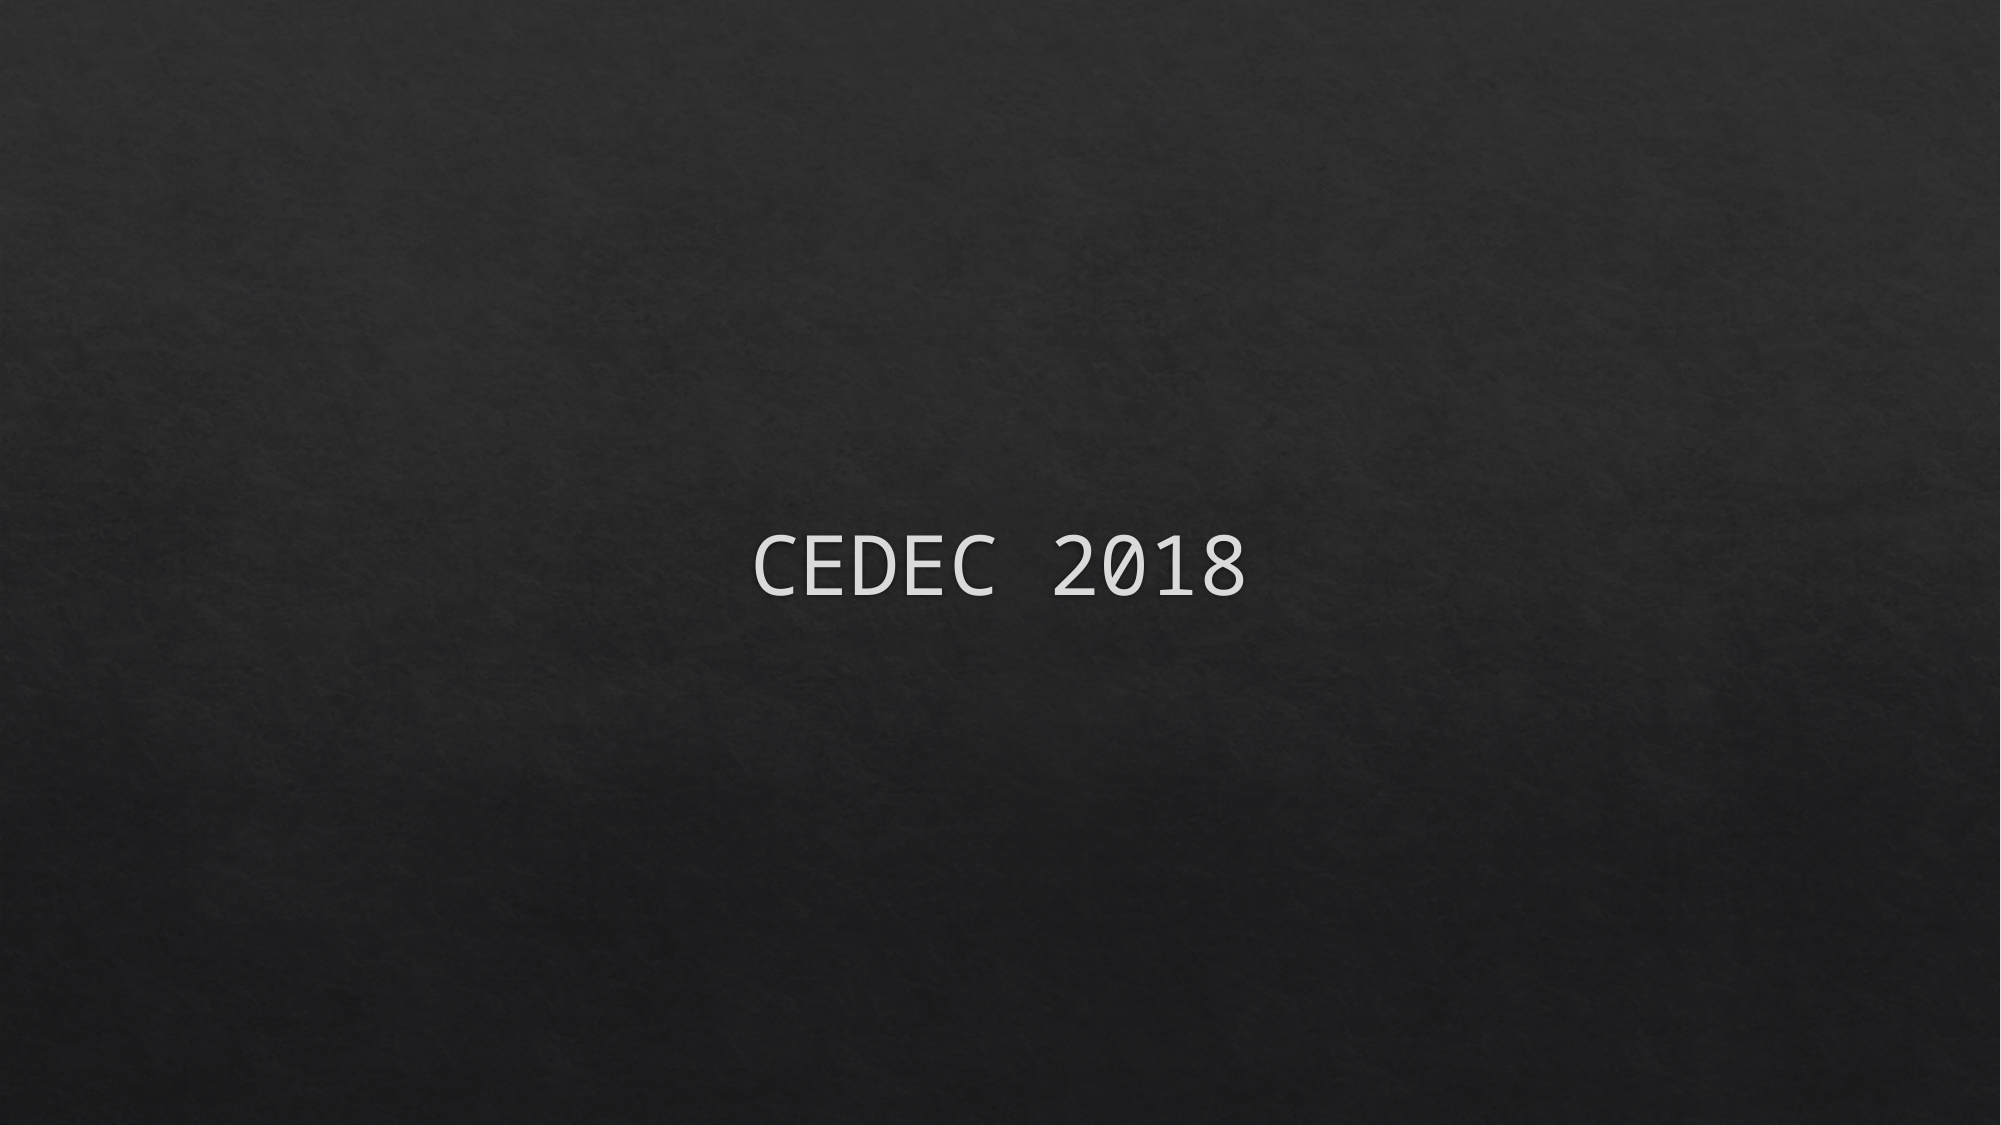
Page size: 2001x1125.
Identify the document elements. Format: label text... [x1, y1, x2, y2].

title CEDEC 2018 [0, 0, 2000, 1125]
